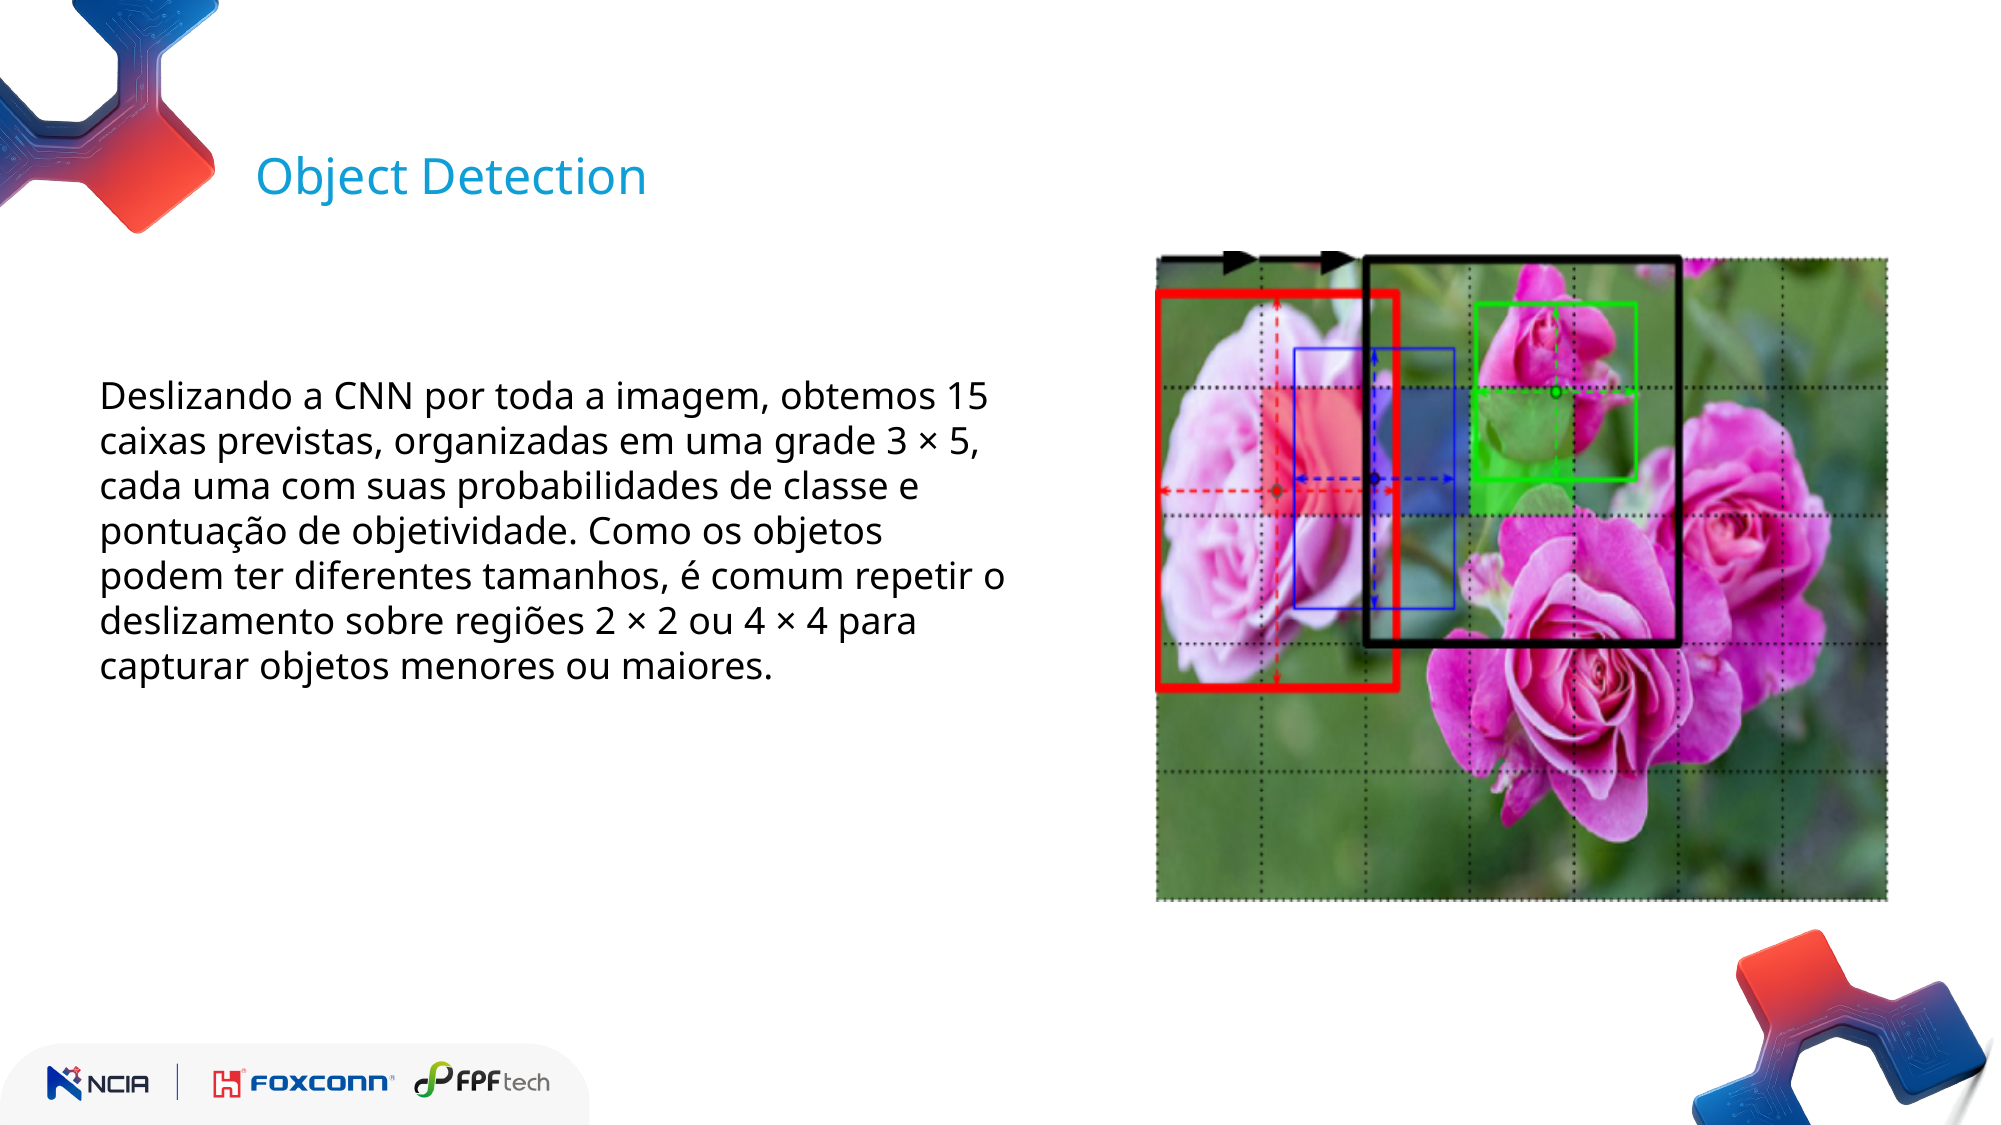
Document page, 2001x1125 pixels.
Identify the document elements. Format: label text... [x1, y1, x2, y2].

text_box Deslizando a CNN por toda a imagem, obtemos 15 caixas previstas, organizadas em uma grade 3 × 5, cada uma com suas probabilidades de classe e pontuação de objetividade. Como os objetos podem ter diferentes tamanhos, é comum repetir o deslizamento sobre regiões 2 × 2 ou 4 × 4 para capturar objetos menores ou maiores. [84, 364, 1030, 695]
picture [1154, 251, 1890, 903]
text_box Object Detection [240, 136, 1291, 212]
picture [0, 991, 590, 1125]
picture [0, 0, 250, 246]
picture [1667, 911, 2001, 1125]
